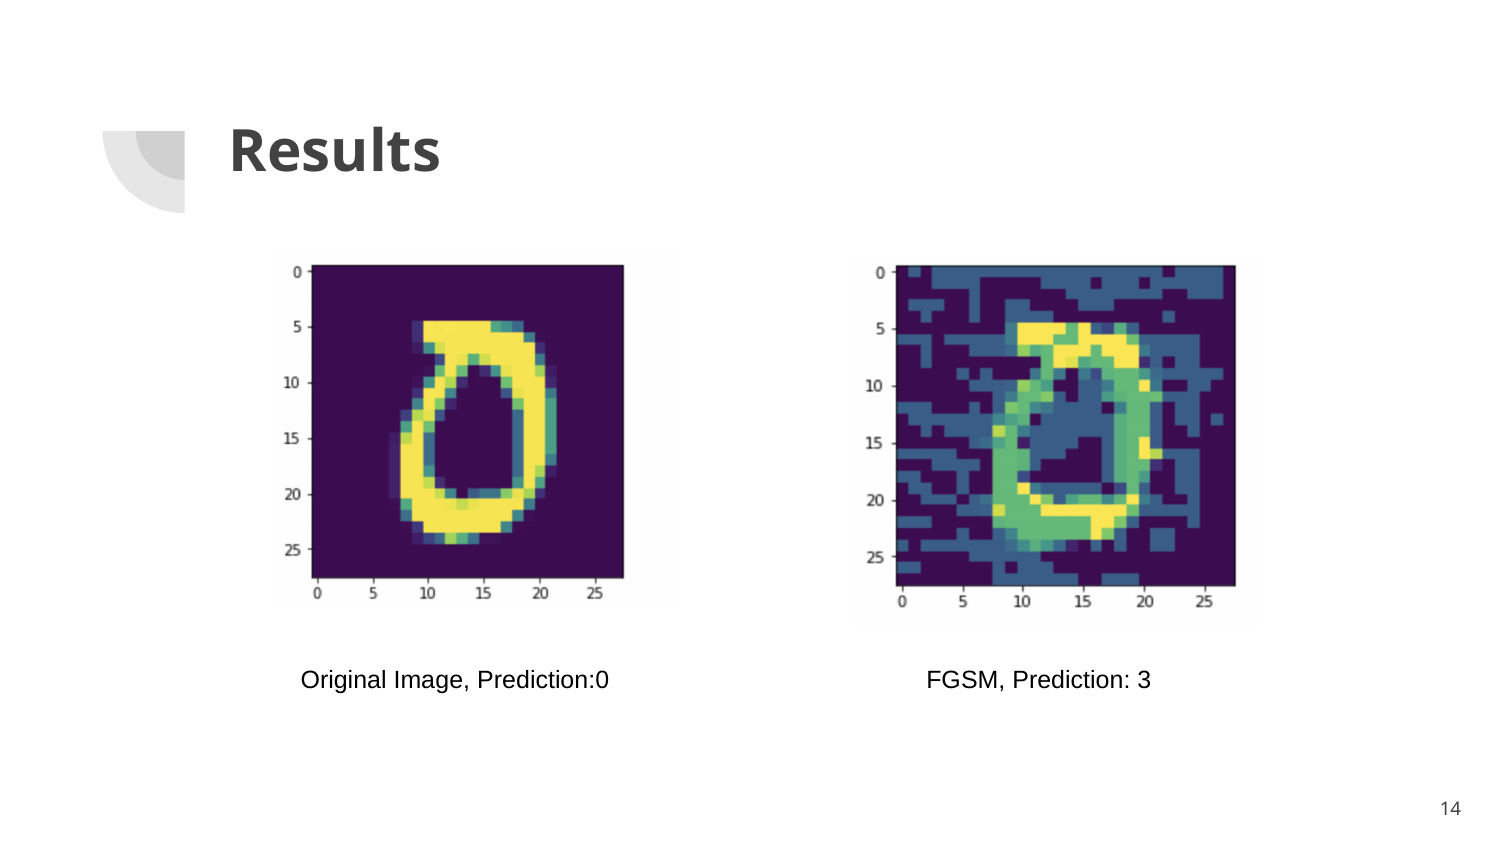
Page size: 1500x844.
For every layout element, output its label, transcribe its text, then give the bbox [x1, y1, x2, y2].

picture [277, 249, 679, 608]
picture [852, 255, 1263, 626]
title Results [213, 98, 1368, 263]
text_box Original Image, Prediction:0 [285, 648, 686, 730]
slide_number ‹#› [1386, 777, 1477, 842]
text_box FGSM, Prediction: 3 [911, 648, 1252, 703]
